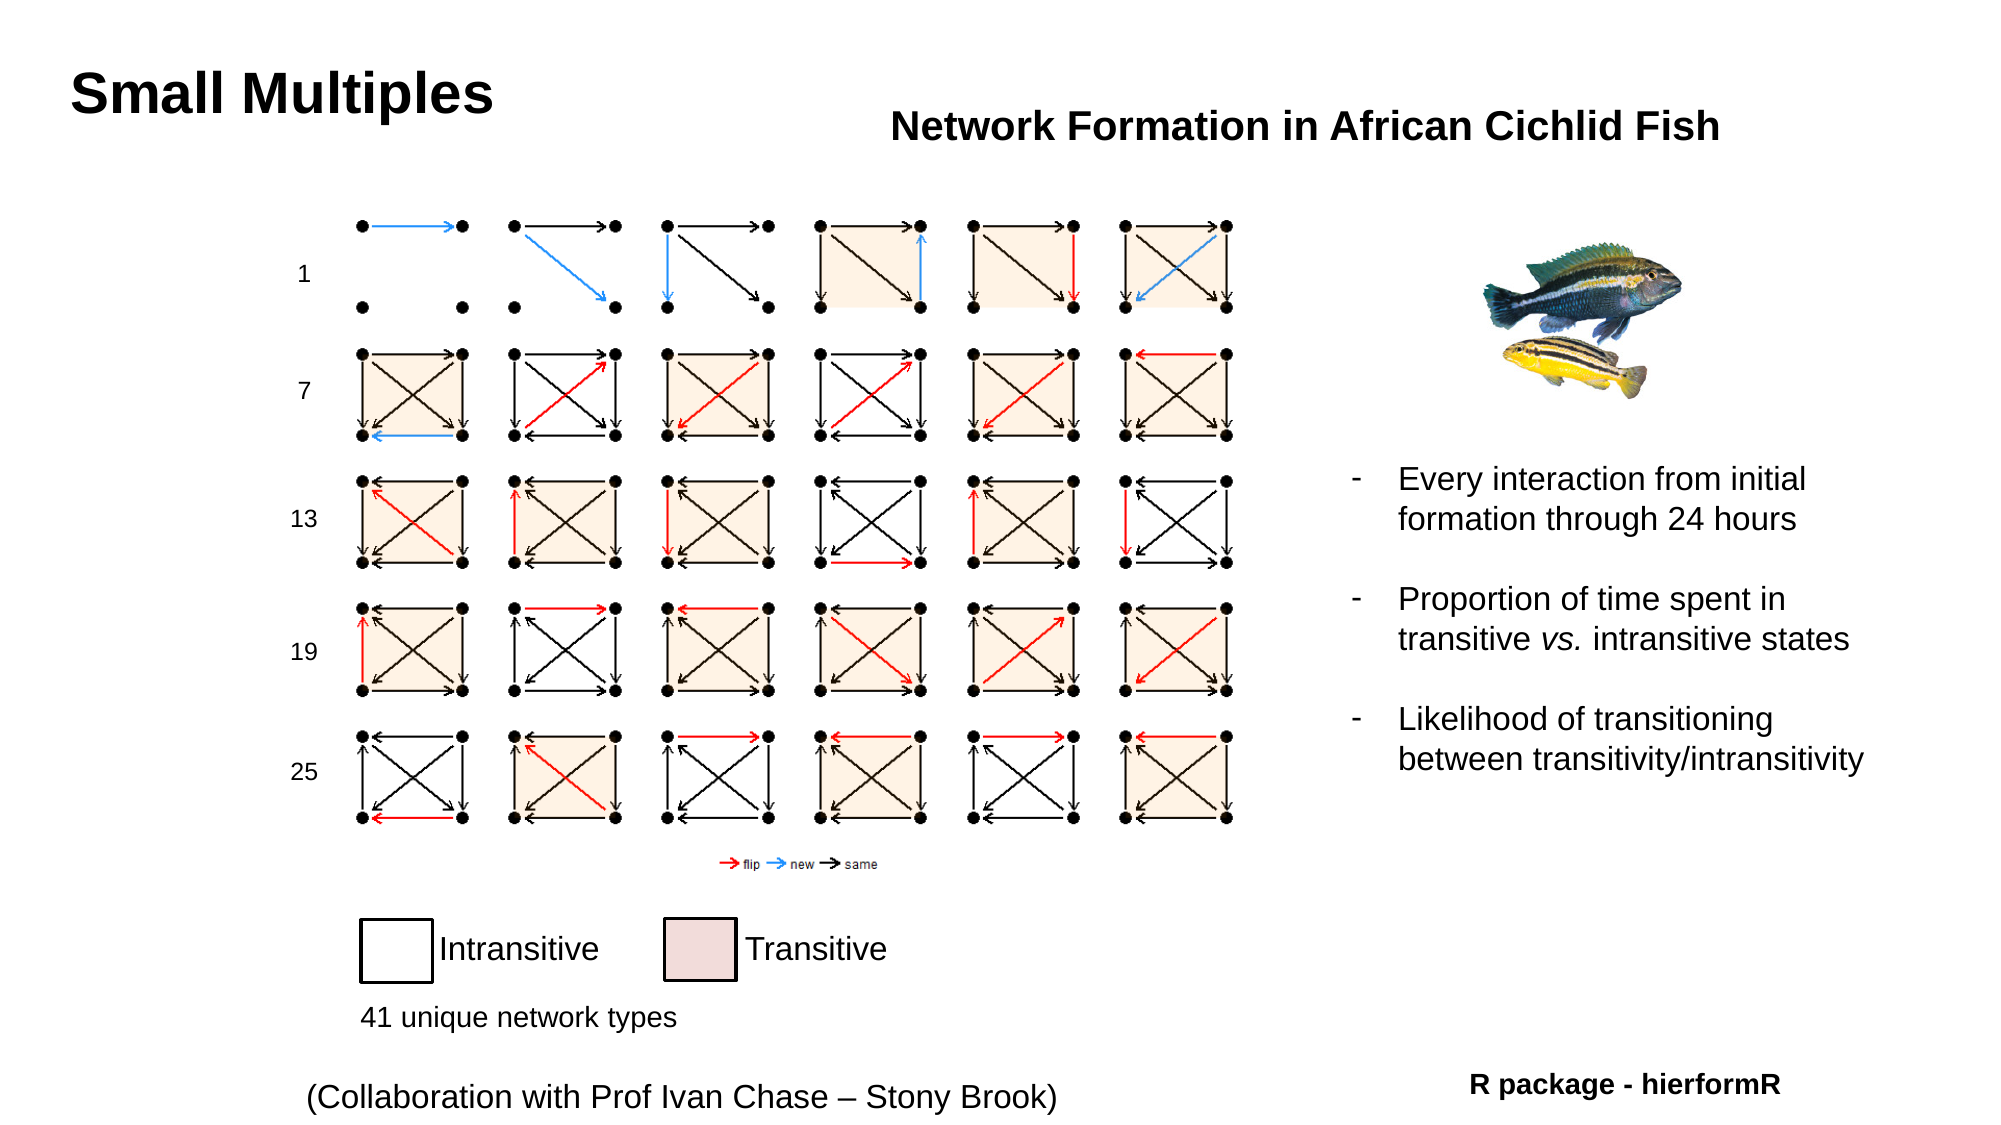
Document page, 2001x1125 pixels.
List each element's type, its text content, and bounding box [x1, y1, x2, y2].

text_box [359, 918, 435, 984]
text_box [662, 916, 738, 983]
text_box 1 [282, 250, 318, 296]
text_box Transitive [730, 919, 903, 975]
text_box Small Multiples [55, 48, 510, 133]
text_box 13 [275, 495, 318, 541]
text_box 25 [275, 748, 318, 793]
text_box (Collaboration with Prof Ivan Chase – Stony Brook) [291, 1068, 1074, 1123]
picture [323, 194, 1263, 896]
picture [1459, 194, 1715, 451]
text_box Intransitive [423, 919, 615, 975]
text_box 41 unique network types [345, 991, 693, 1042]
text_box R package - hierformR [1454, 1057, 1797, 1108]
text_box Every interaction from initial formation through 24 hours Proportion of time spent in transitive vs. intransitive states Likelihood of transitioning between transitivity/intransitivity [1336, 410, 1906, 864]
text_box 7 [282, 367, 318, 412]
text_box 19 [275, 628, 318, 673]
text_box Network Formation in African Cichlid Fish [875, 90, 1748, 156]
